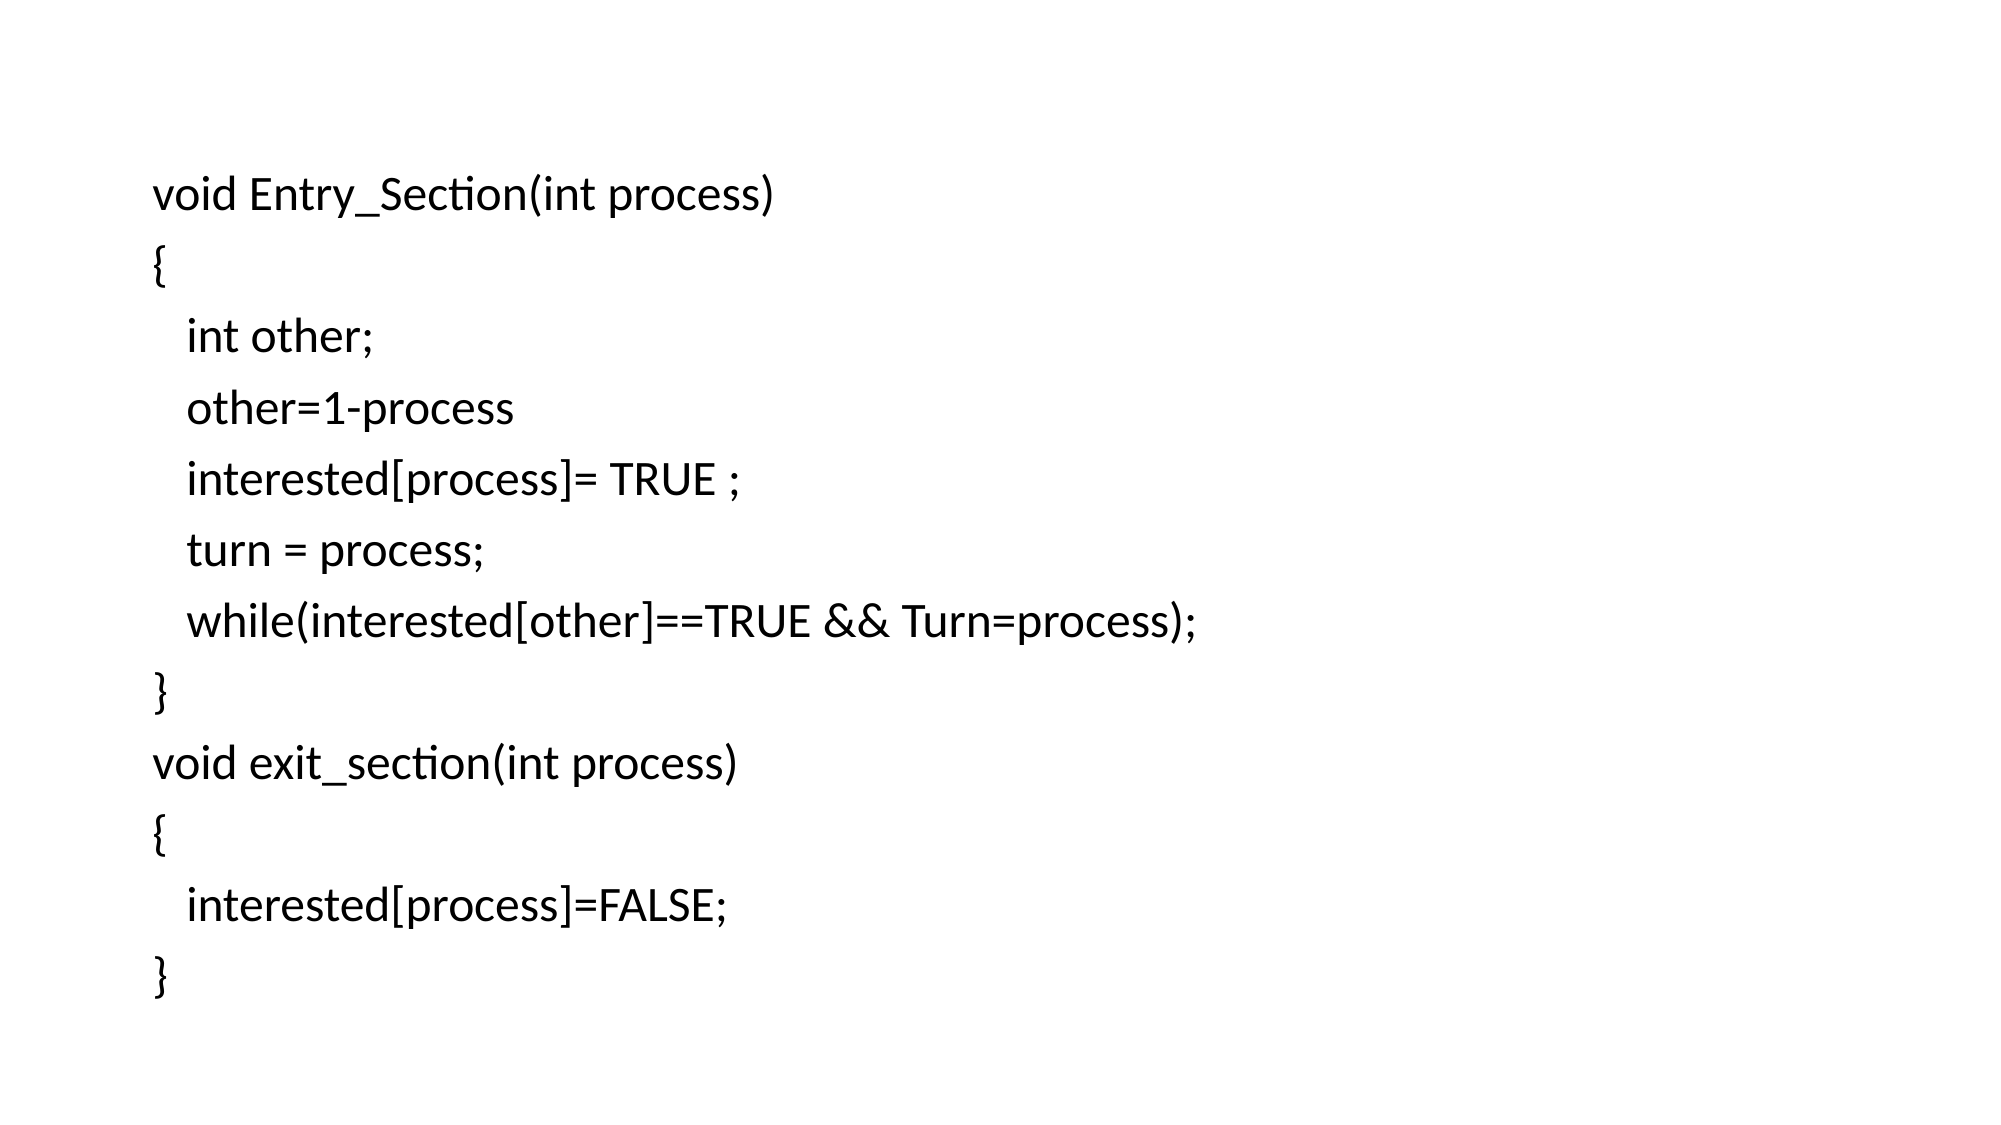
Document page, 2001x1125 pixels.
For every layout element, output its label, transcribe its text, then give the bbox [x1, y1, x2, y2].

list void Entry_Section(int process) { int other; other=1-process interested[process]= TRUE ; turn = process; while(interested[other]==TRUE && Turn=process); } void exit_section(int process) { interested[process]=FALSE; } [137, 160, 1863, 1014]
